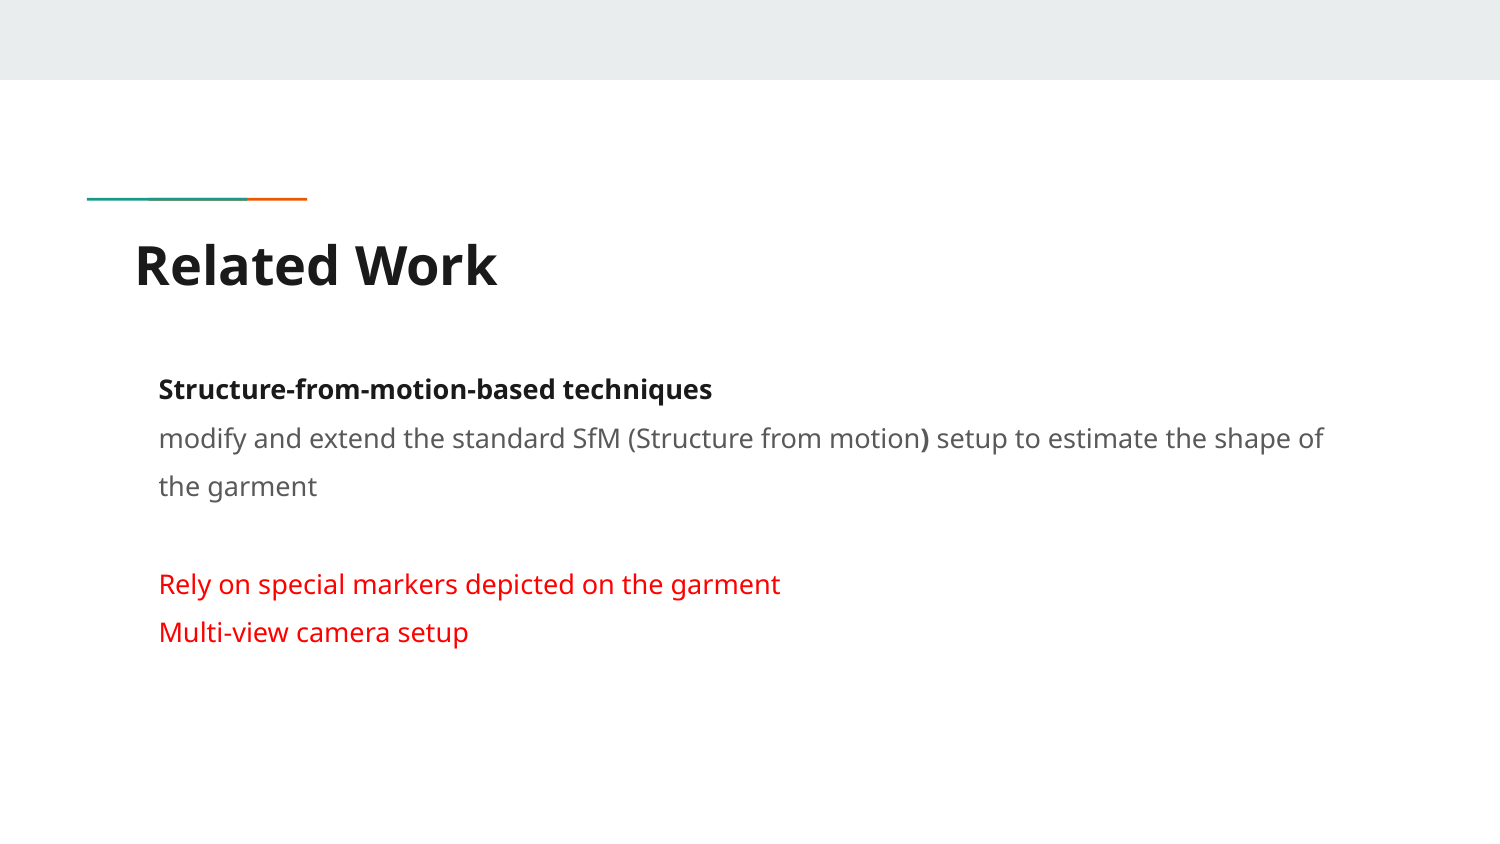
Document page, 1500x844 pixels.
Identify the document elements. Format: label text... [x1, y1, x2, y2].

title Related Work [119, 216, 1381, 305]
list Structure-from-motion-based techniques modify and extend the standard SfM (Structure from motion) setup to estimate the shape of the garment Rely on special markers depicted on the garment Multi-view camera setup [119, 341, 1381, 712]
